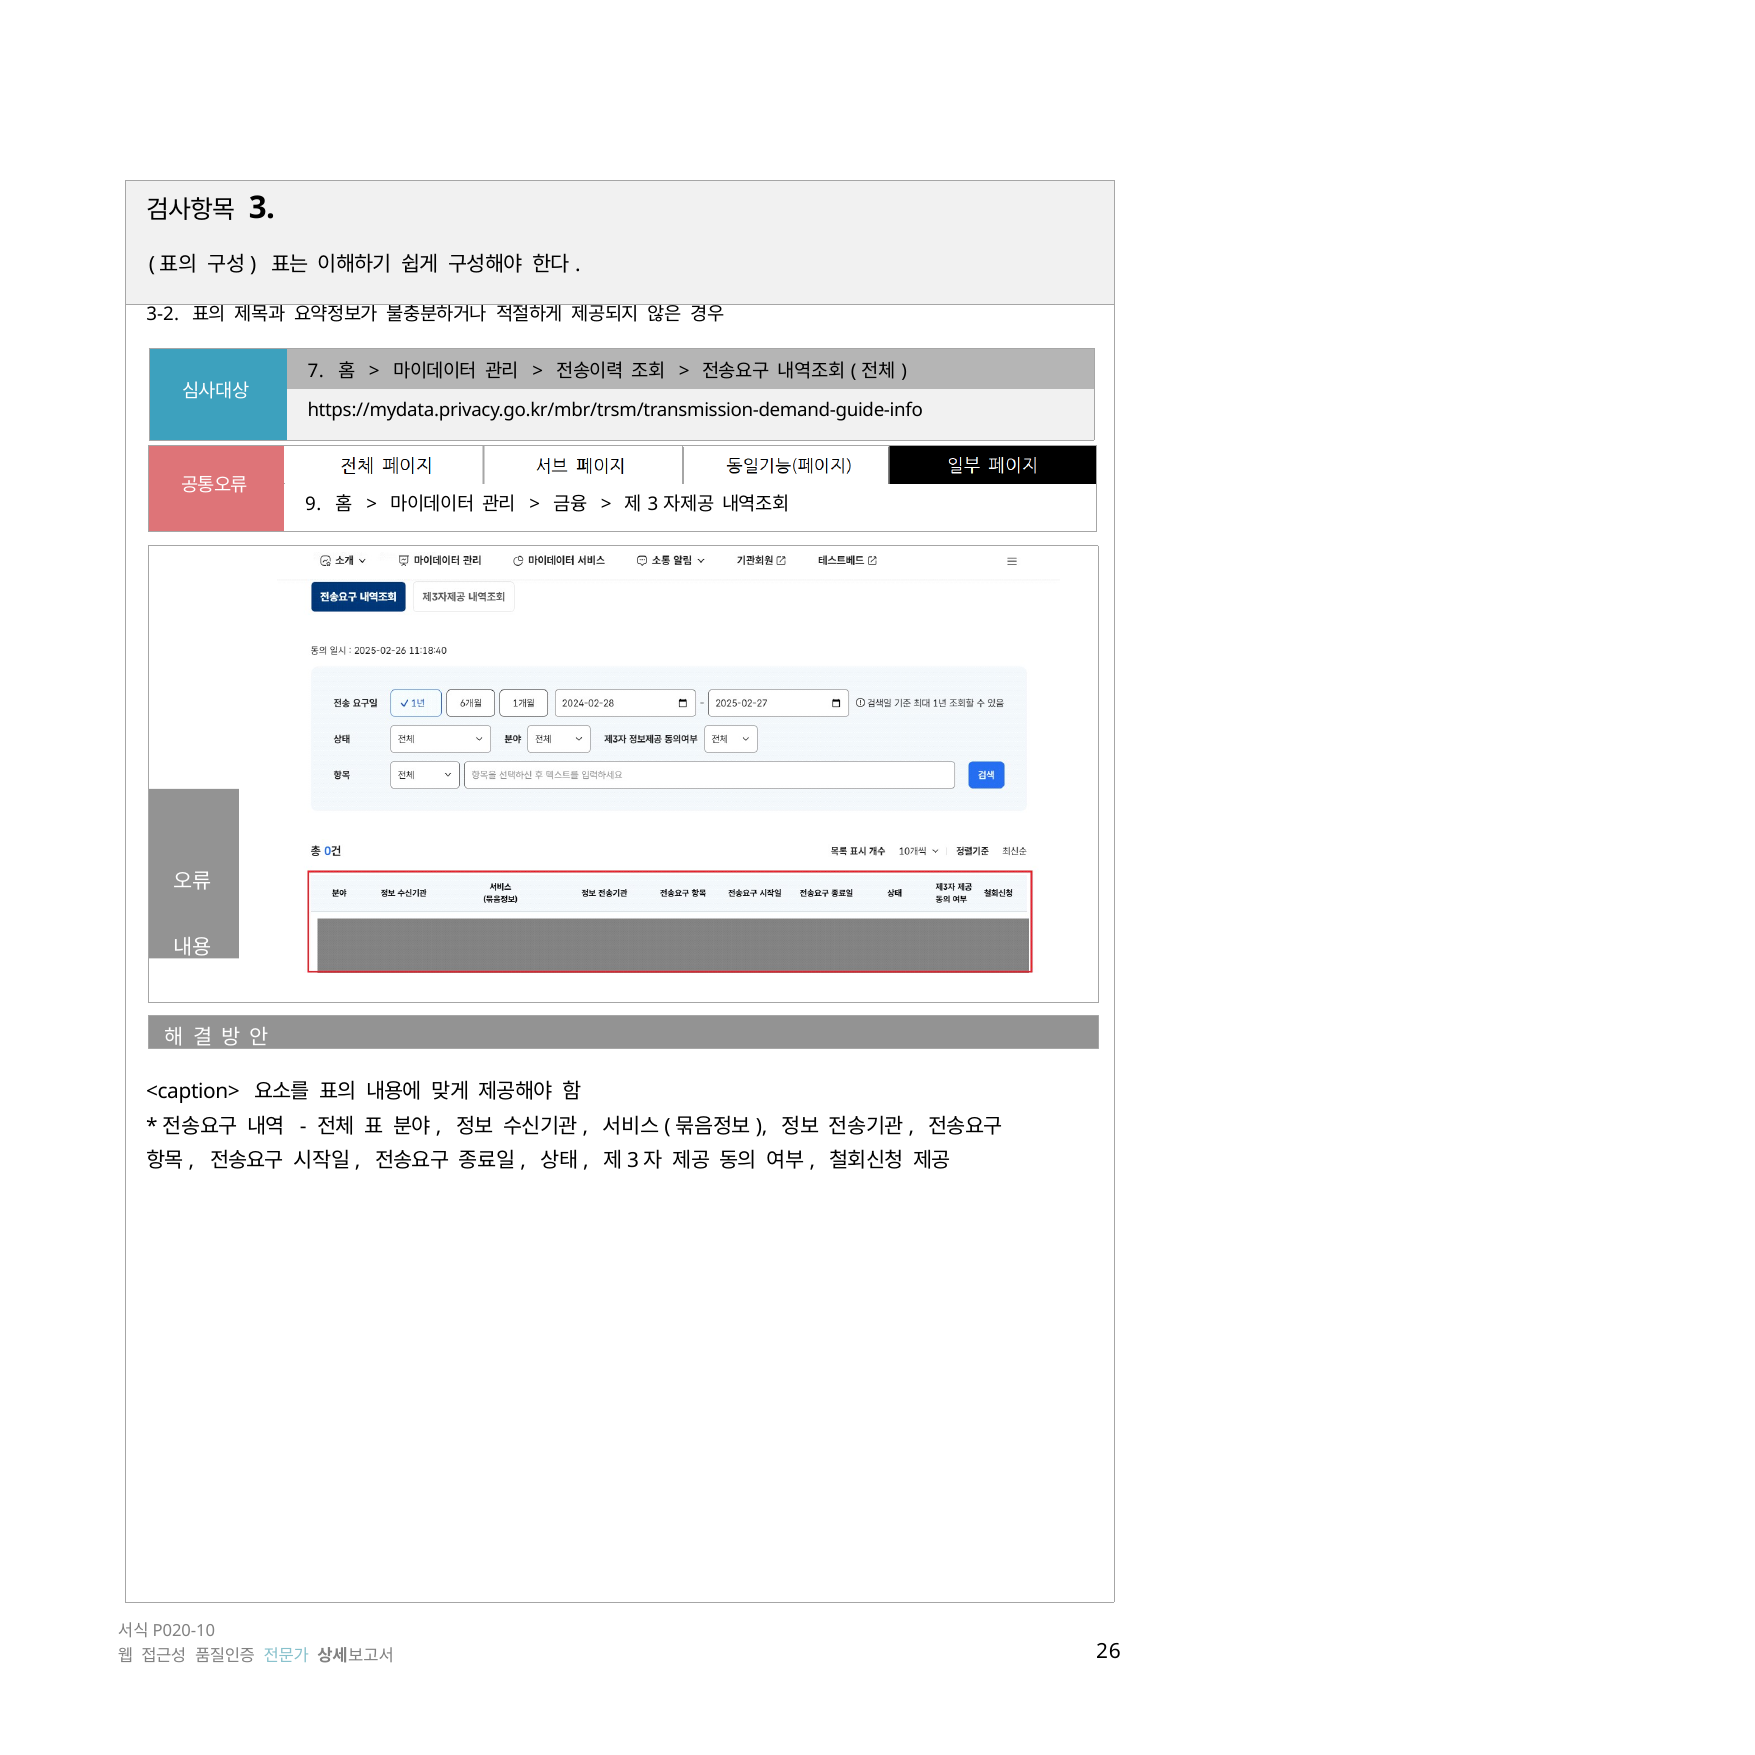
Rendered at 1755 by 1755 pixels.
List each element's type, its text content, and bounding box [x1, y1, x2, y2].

table_header 7. 홈 > 마이데이터 관리 > 전송이력 조회 > 전송요구 내역조회(전체) [287, 349, 1094, 389]
picture [284, 445, 1097, 484]
text_box 검사항목 3. (표의 구성) 표는 이해하기 쉽게 구성해야 한다. 3-2. 표의 제목과 요약정보가 불충분하거나 적절하게 제공되지 않은 경우 [144, 304, 753, 324]
table_cell 9. 홈 > 마이데이터 관리 > 금융 > 제3자제공 내역조회 [284, 491, 1096, 531]
text_box 해 결 방 안 [148, 1015, 1099, 1049]
slide_number 26 [1089, 1637, 1128, 1755]
text_box <caption> 요소를 표의 내용에 맞게 제공해야 함 *전송요구 내역 - 전체 표 분야, 정보 수신기관, 서비스(묶음정보), 정보 전송기관, 전송요구 항목, 전송요구 시작일, 전송요구 종료일, 상태, 제3자 제공 동의 여부, 철회신청 제공 [144, 1067, 1045, 1172]
table_cell https://mydata.privacy.go.kr/mbr/trsm/transmission-demand-guide-info [287, 389, 1094, 440]
table_header 공통오류 [149, 446, 284, 531]
picture [277, 552, 1060, 973]
text_box 검사항목 3. (표의 구성) 표는 이해하기 쉽게 구성해야 한다. 3-2. 표의 제목과 요약정보가 불충분하거나 적절하게 제공되지 않은 경우 [144, 185, 753, 303]
text_box 오류 내용 [149, 788, 239, 959]
footer 서식P020-10 웹 접근성 품질인증 전문가 상세보고서 [115, 1618, 404, 1755]
table_header 심사대상 [150, 349, 287, 440]
